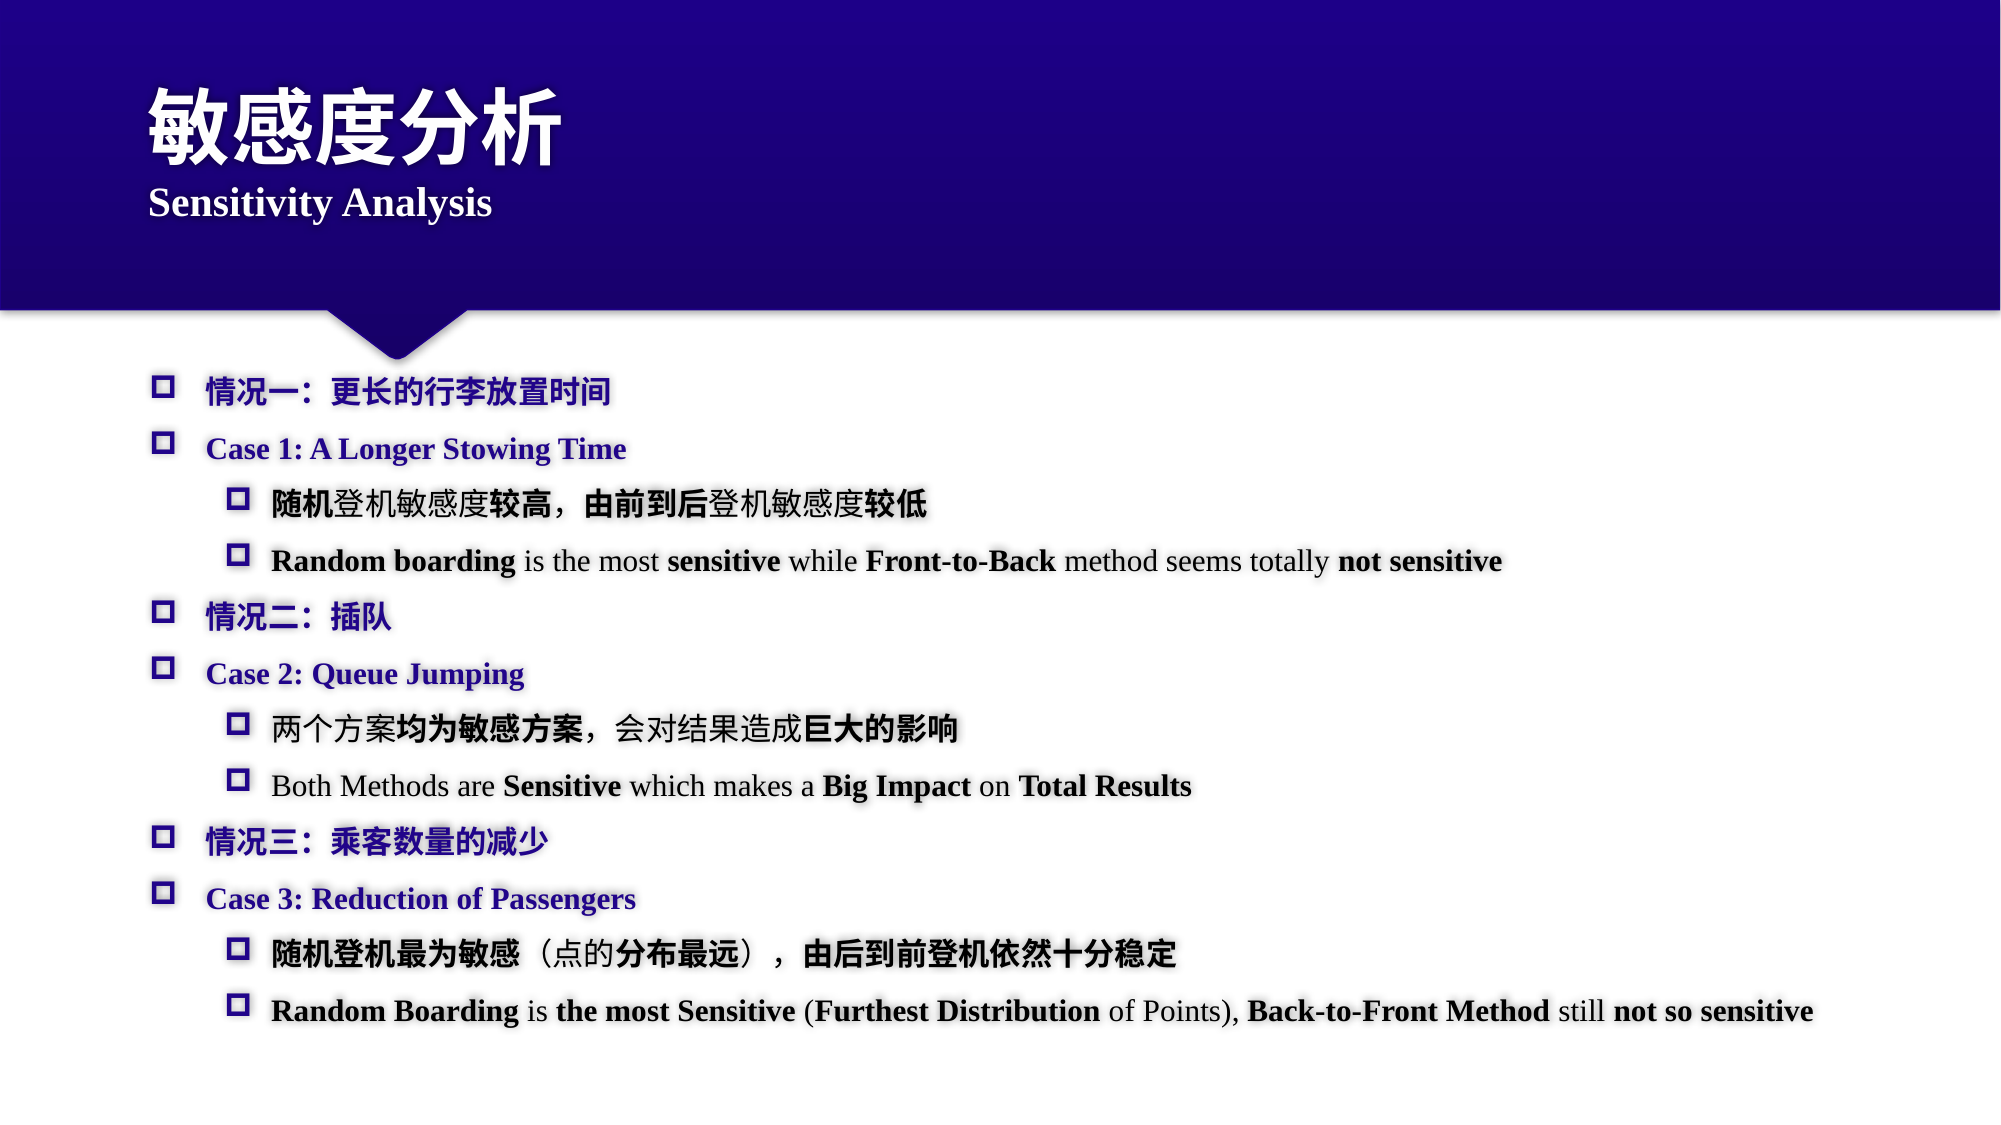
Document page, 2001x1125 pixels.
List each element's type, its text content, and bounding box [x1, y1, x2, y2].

title 敏感度分析 Sensitivity Analysis [132, 73, 1868, 233]
list 情况一：更长的行李放置时间 Case 1: A Longer Stowing Time 随机登机敏感度较高，由前到后登机敏感度较低 Random boarding is the most sensitive while Front-to-Back method seems totally not sensitive 情况二：插队 Case 2: Queue Jumping 两个方案均为敏感方案，会对结果造成巨大的影响 Both Methods are Sensitive which makes a Big Impact on Total Results 情况三：乘客数量的减少 Case 3: Reduction of Passengers 随机登机最为敏感（点的分布最远），由后到前登机依然十分稳定 Random Boarding is the most Sensitive (Furthest Distribution of Points), Back-to-Front Method still not so sensitive [134, 364, 1866, 1066]
